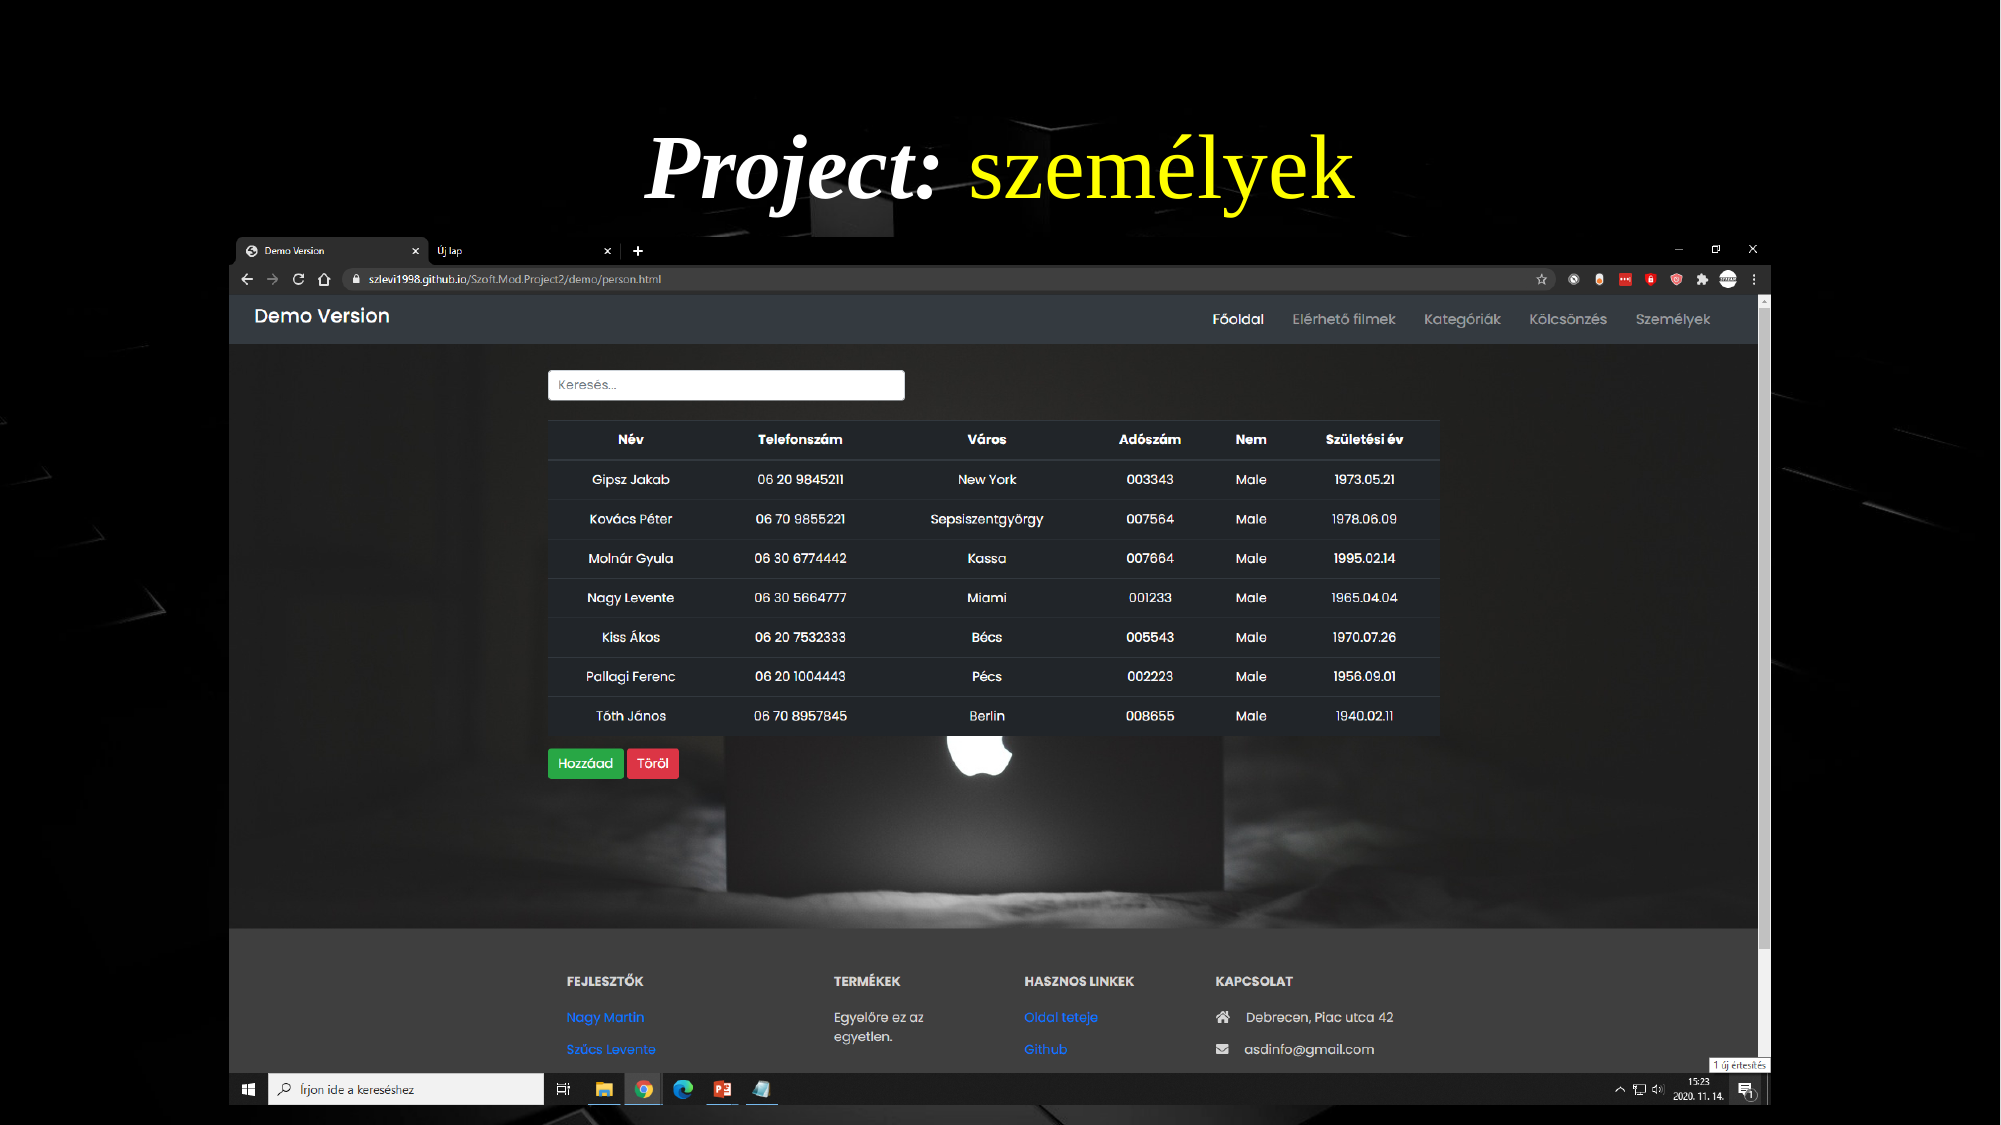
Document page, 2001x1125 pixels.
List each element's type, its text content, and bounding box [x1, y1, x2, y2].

title Project: személyek [137, 59, 1863, 278]
picture [0, 0, 2001, 1125]
